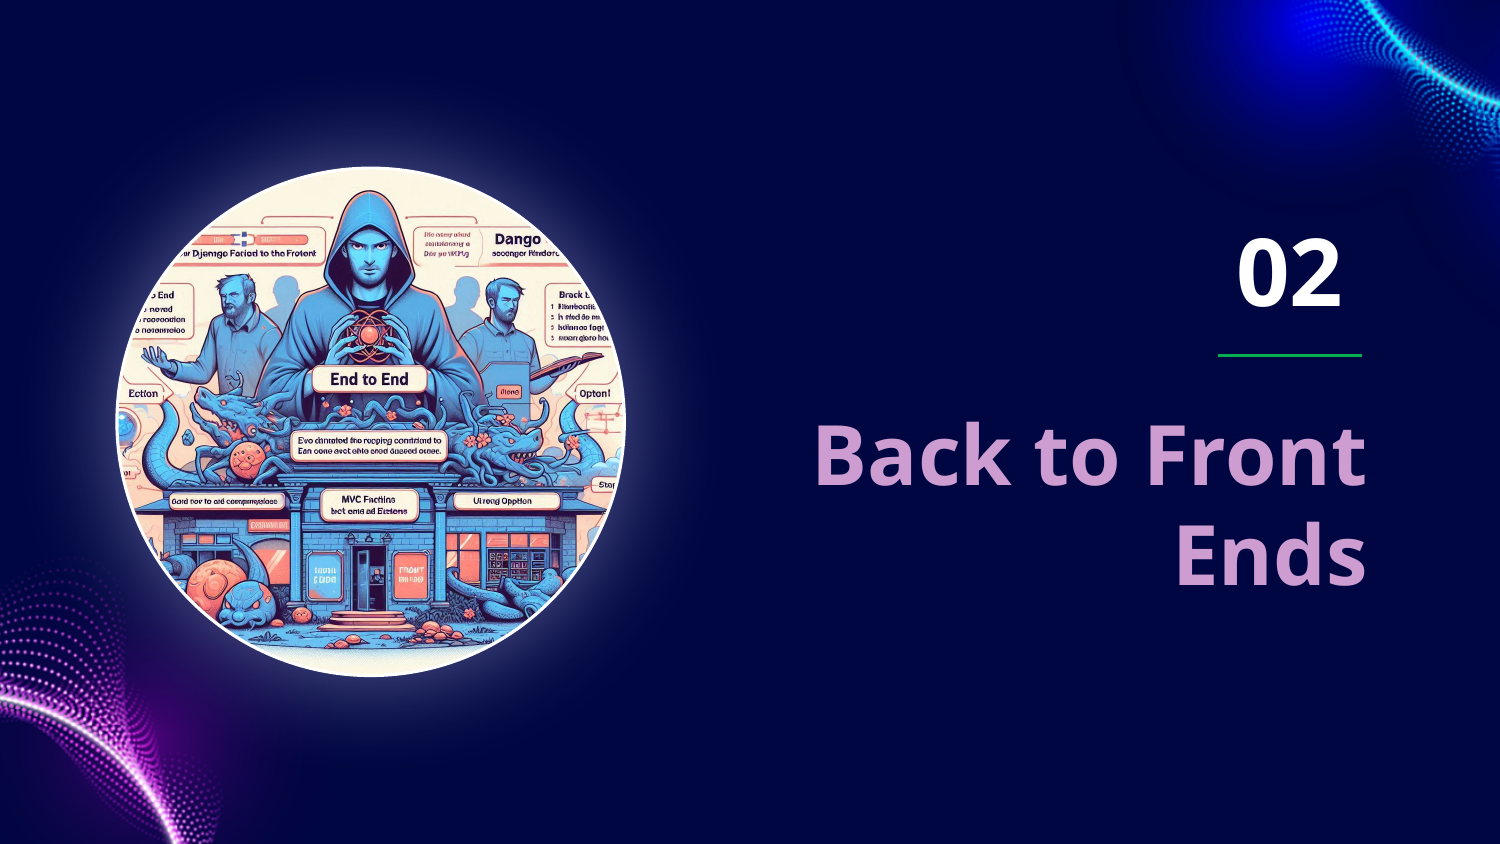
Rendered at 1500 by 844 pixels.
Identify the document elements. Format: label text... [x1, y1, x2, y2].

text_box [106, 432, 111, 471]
title Back to Front Ends [678, 386, 1383, 654]
picture [0, 167, 625, 844]
title 02 [1196, 190, 1383, 341]
picture [1064, 0, 1500, 409]
